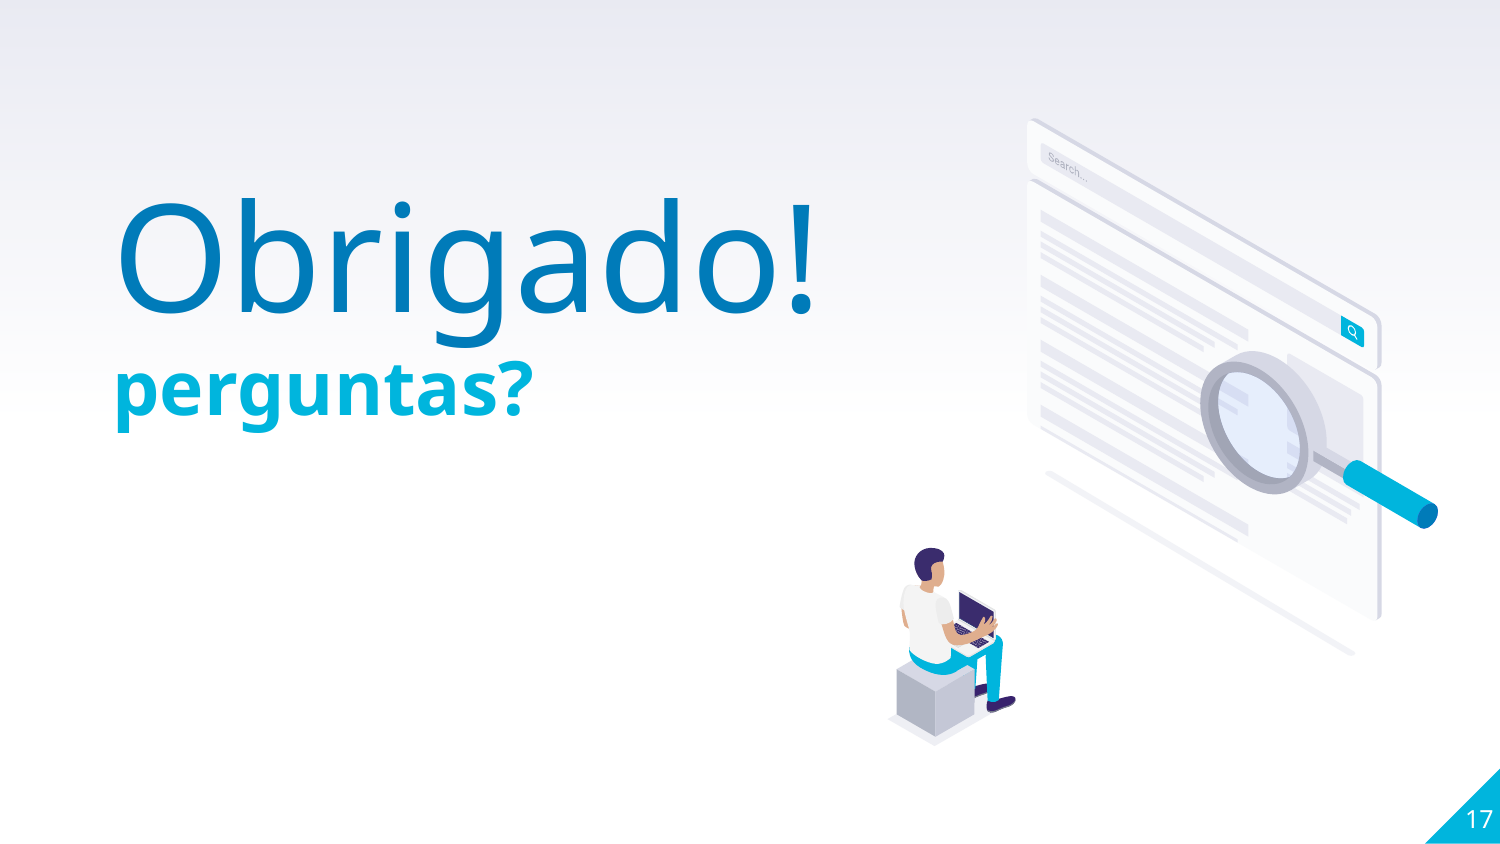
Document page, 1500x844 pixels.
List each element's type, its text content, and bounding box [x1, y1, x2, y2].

subtitle perguntas? [112, 331, 826, 647]
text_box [887, 117, 1439, 747]
title Obrigado! [112, 197, 826, 331]
slide_number 17 [1418, 760, 1494, 838]
